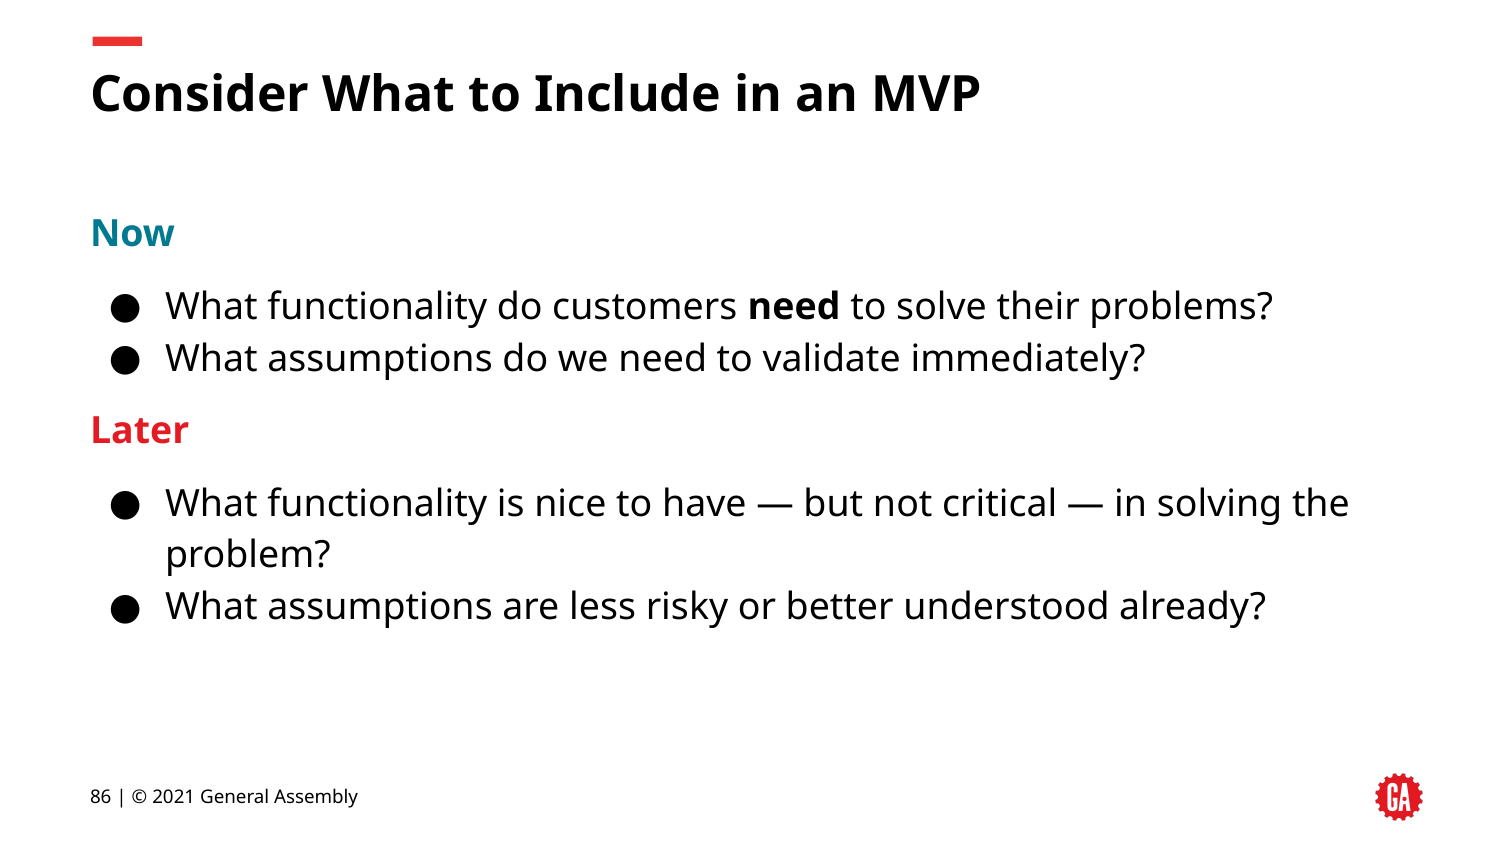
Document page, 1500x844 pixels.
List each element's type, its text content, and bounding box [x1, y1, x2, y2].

title Consider What to Include in an MVP [75, 46, 1473, 140]
text_box Now What functionality do customers need to solve their problems? What assumptions do we need to validate immediately? Later What functionality is nice to have — but not critical — in solving the problem? What assumptions are less risky or better understood already? [74, 187, 1425, 678]
slide_number ‹#› | © 2021 General Assembly [75, 764, 465, 830]
picture [1373, 771, 1425, 823]
